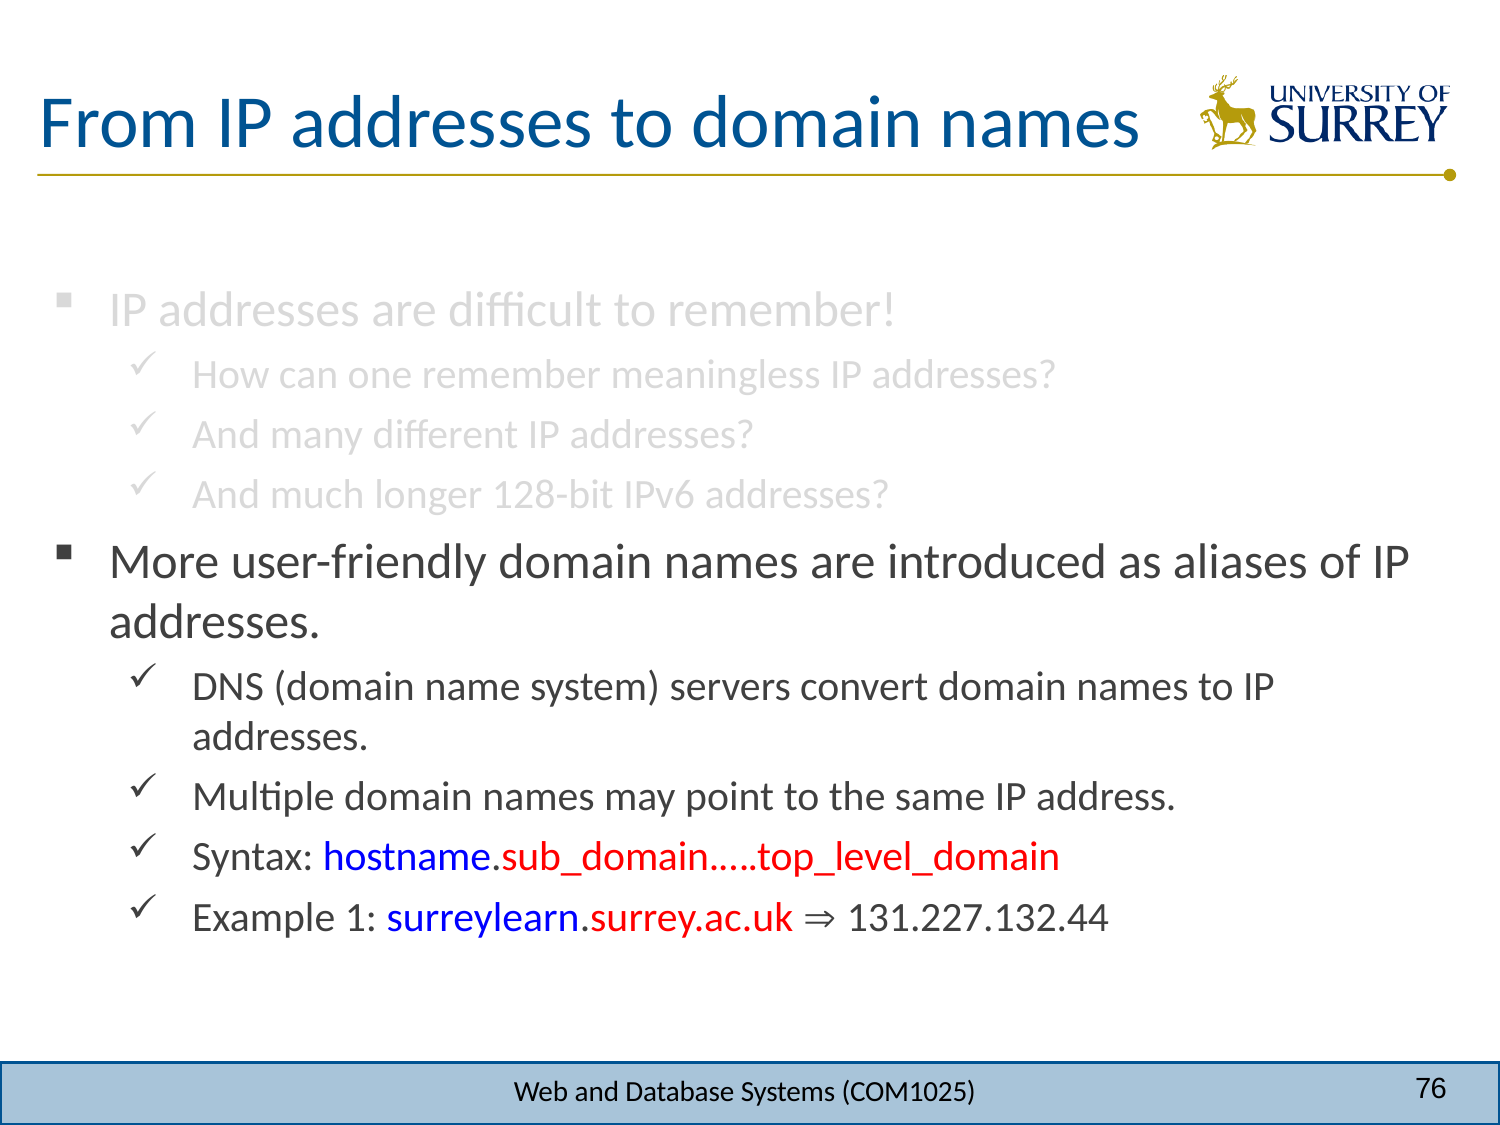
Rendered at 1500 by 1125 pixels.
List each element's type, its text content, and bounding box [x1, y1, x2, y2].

footer Web and Database Systems (COM1025) [511, 1077, 985, 1125]
slide_number 76 [1408, 1069, 1456, 1125]
title From IP addresses to domain names [37, 70, 1184, 261]
text_box IP addresses are difficult to remember! How can one remember meaningless IP addresses? And many different IP addresses? And much longer 128-bit IPv6 addresses? More user-friendly domain names are introduced as aliases of IP addresses. DNS (domain name system) servers convert domain names to IP addresses. Multiple domain names may point to the same IP address. Syntax: hostname.sub_domain.….top_level_domain Example 1: surreylearn.surrey.ac.uk  131.227.132.44 [50, 261, 1420, 940]
picture [1200, 75, 1450, 150]
